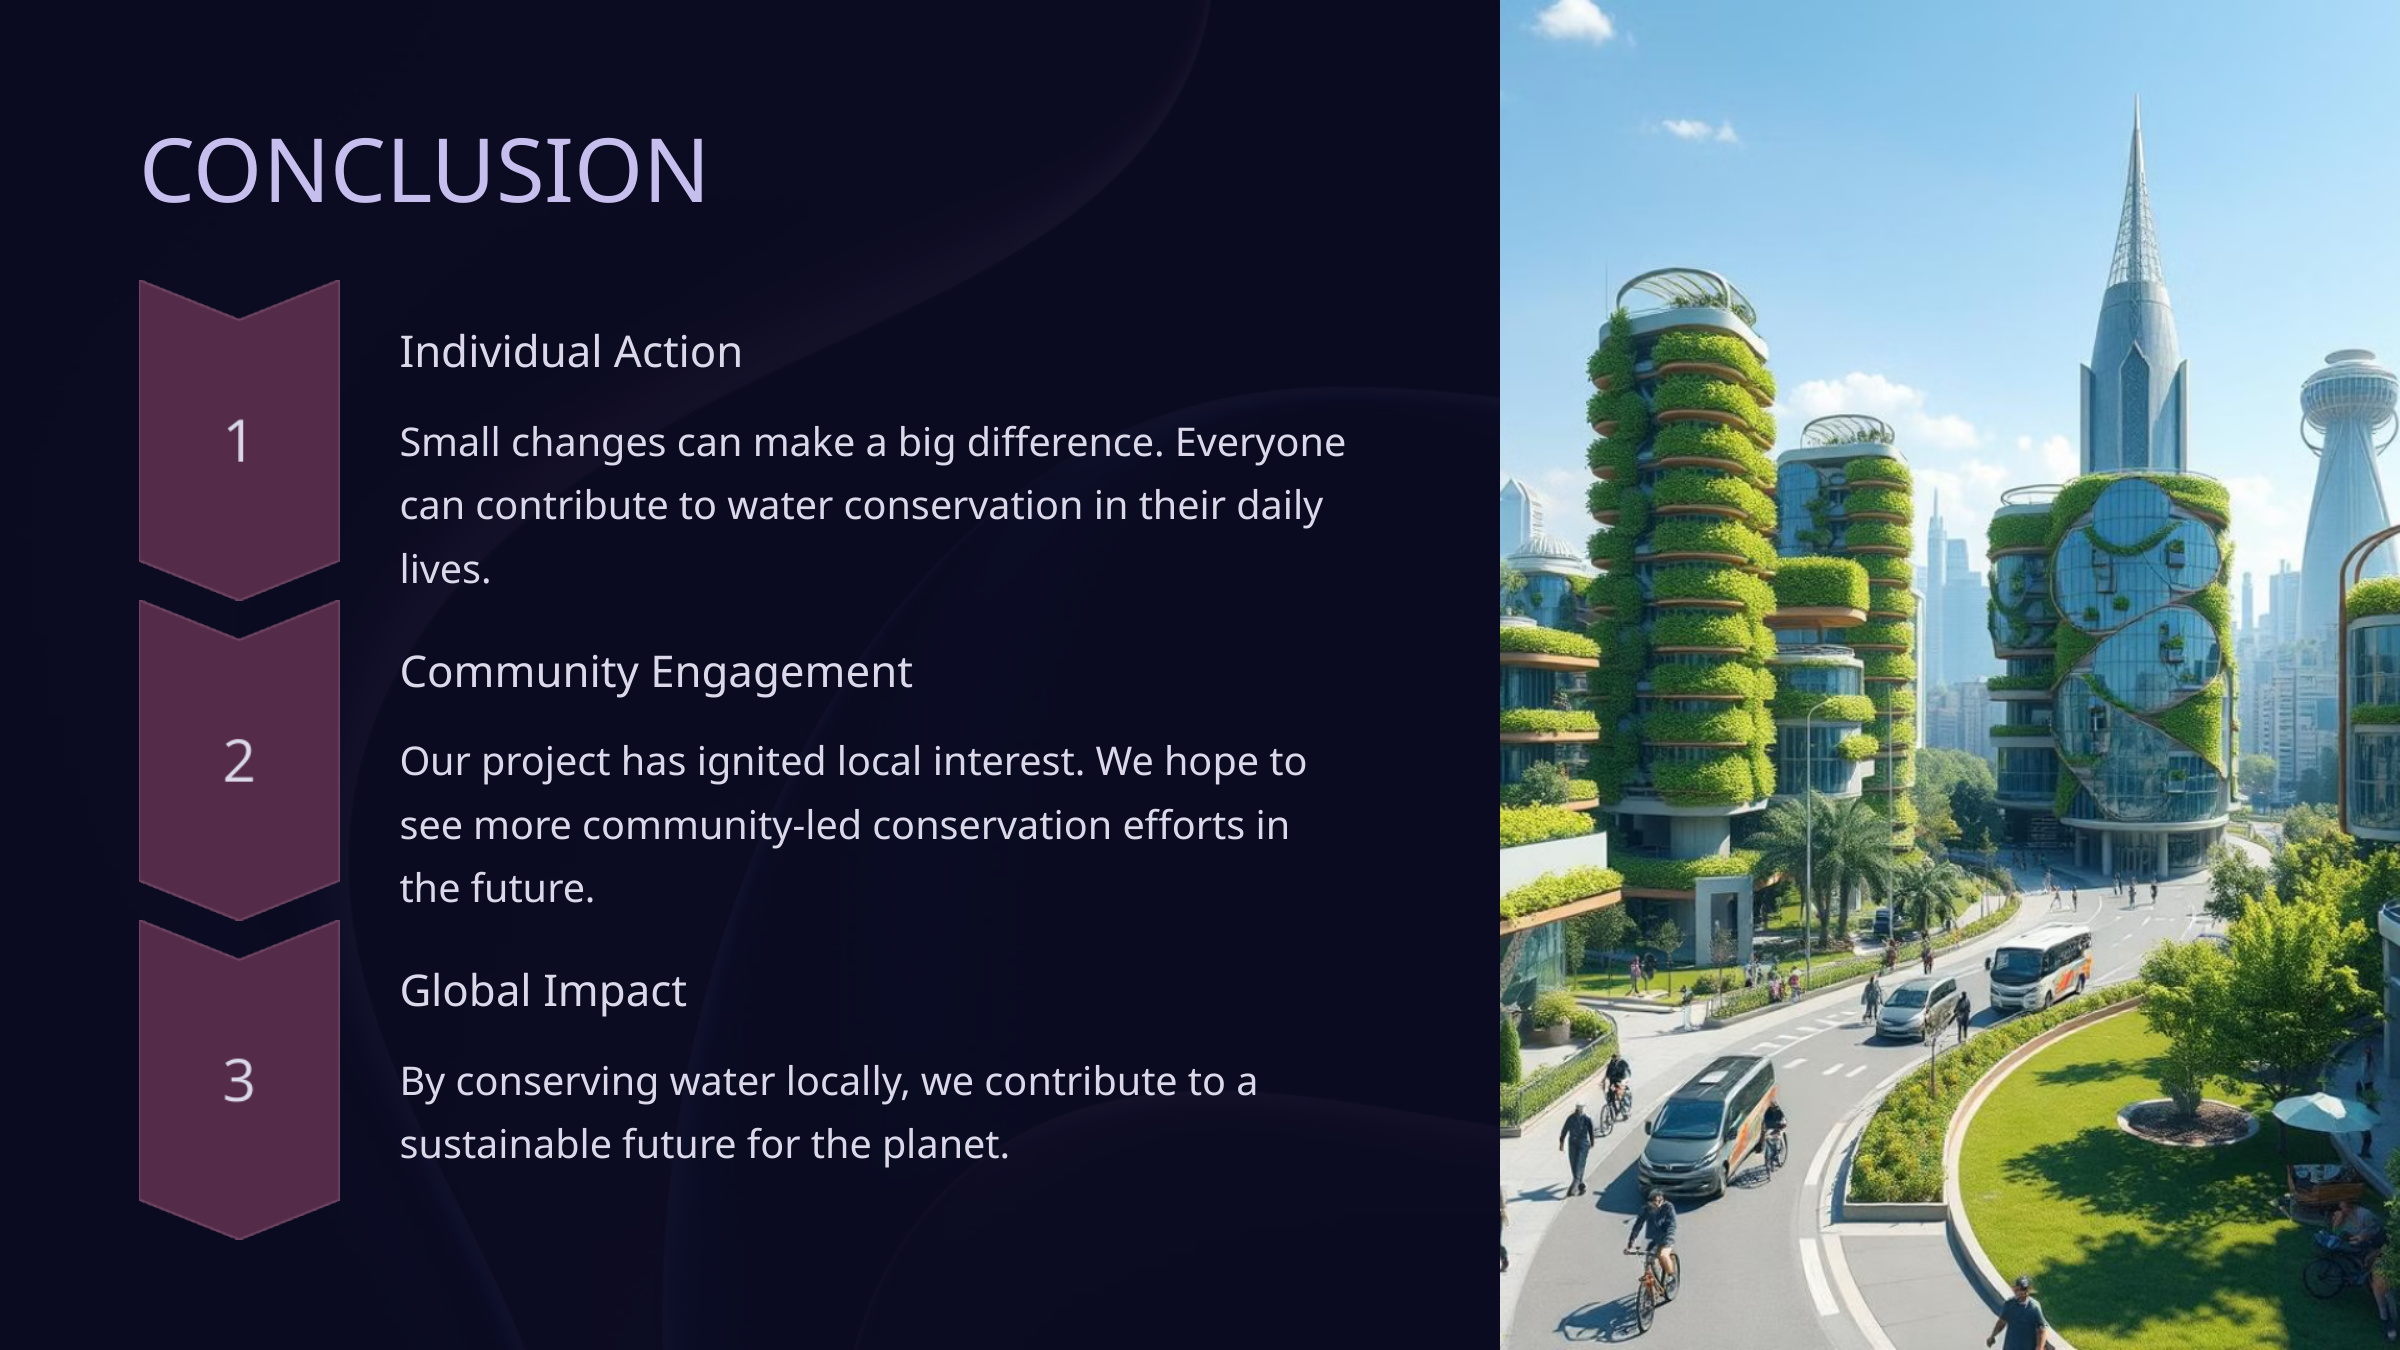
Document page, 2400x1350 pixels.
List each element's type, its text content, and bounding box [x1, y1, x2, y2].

text_box CONCLUSION [139, 109, 1028, 221]
text_box Community Engagement [399, 640, 934, 696]
text_box Small changes can make a big difference. Everyone can contribute to water conservation in their daily lives. [399, 400, 1360, 529]
text_box Global Impact [399, 960, 844, 1016]
picture [139, 280, 340, 1240]
text_box Individual Action [399, 320, 844, 377]
text_box By conserving water locally, we contribute to a sustainable future for the planet. [399, 1039, 1360, 1168]
text_box Our project has ignited local interest. We hope to see more community-led conservation efforts in the future. [399, 720, 1360, 848]
picture [1499, 0, 2400, 1350]
